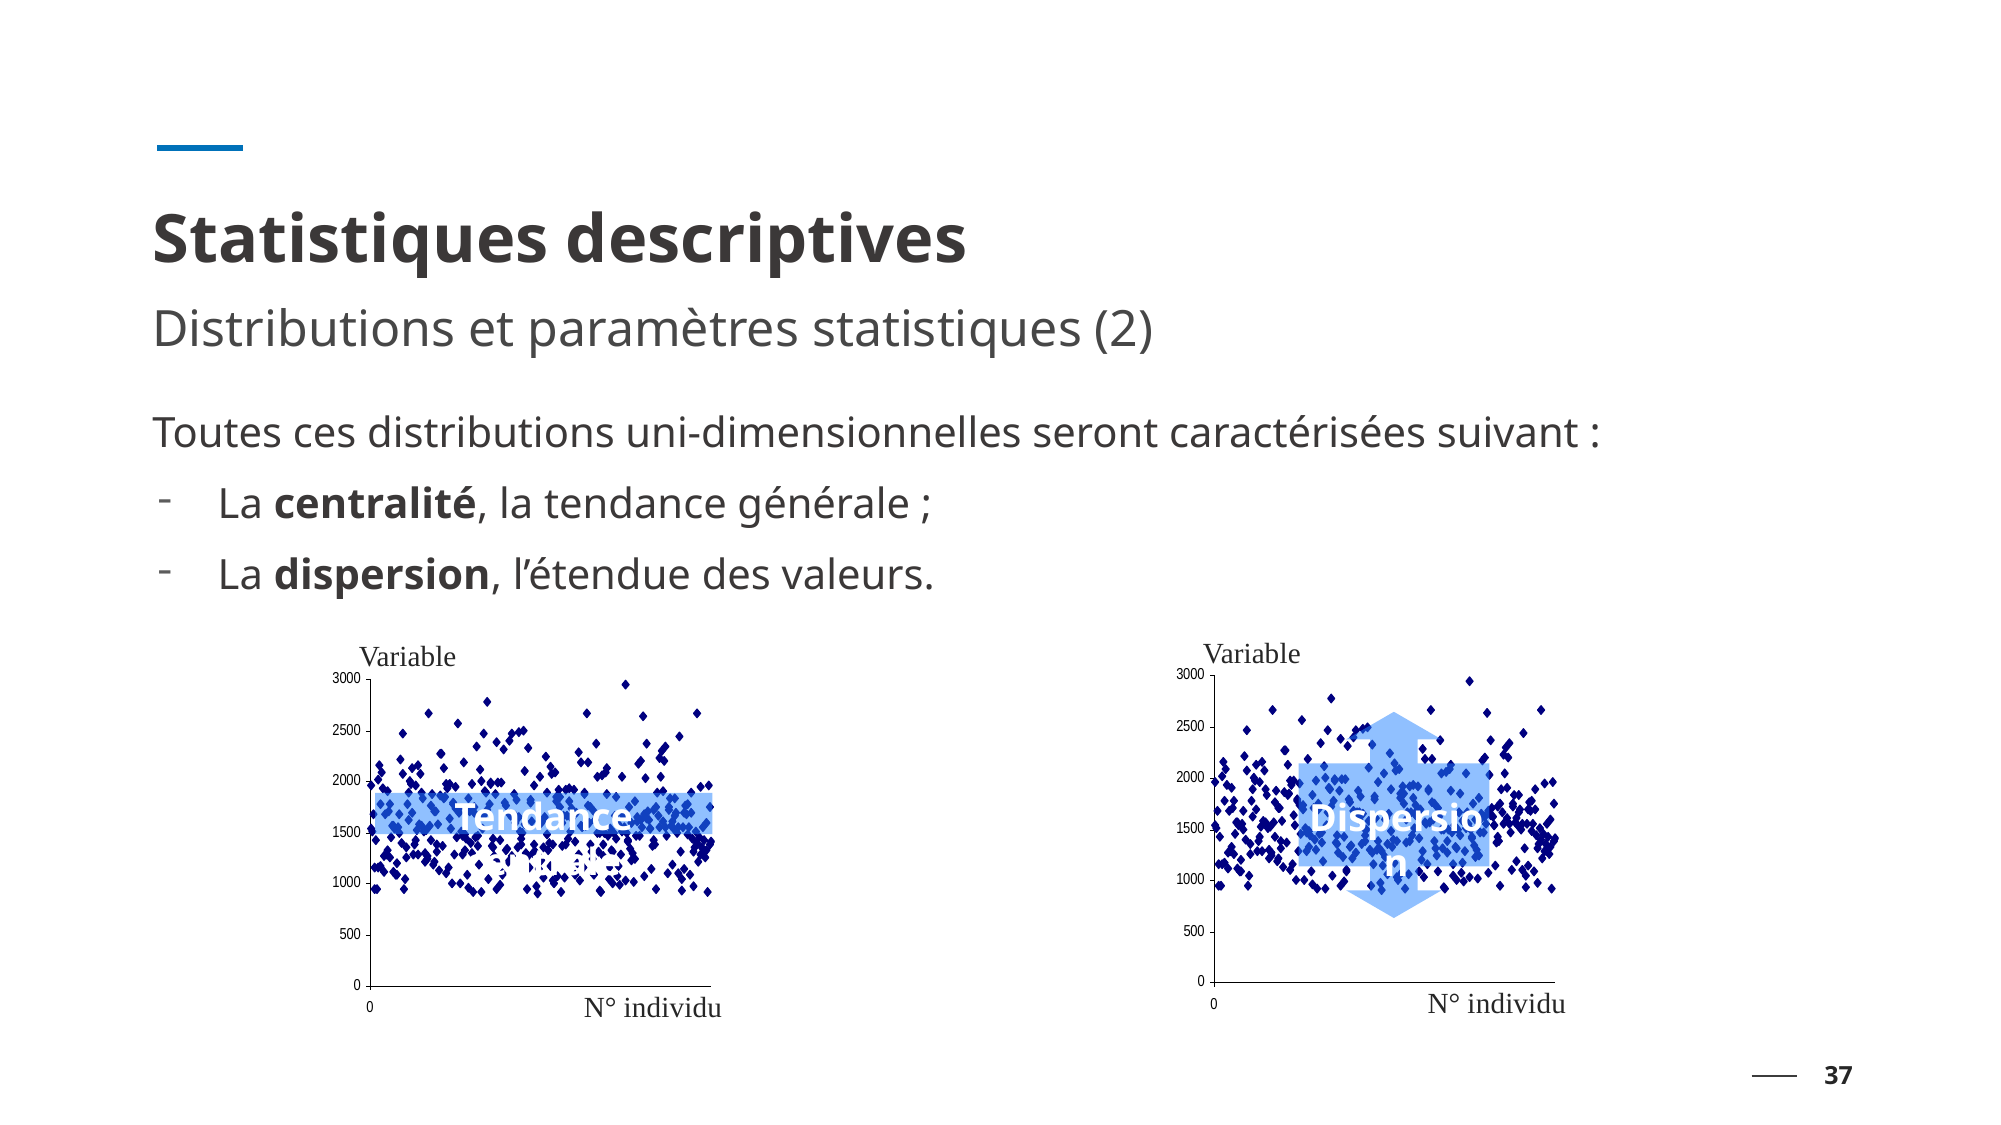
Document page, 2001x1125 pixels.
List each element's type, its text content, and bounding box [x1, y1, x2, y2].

list Distributions et paramètres statistiques (2) [137, 304, 1863, 350]
title Statistiques descriptives [137, 131, 1863, 304]
list Toutes ces distributions uni-dimensionnelles seront caractérisées suivant : La centralité, la tendance générale ; La dispersion, l’étendue des valeurs. [137, 398, 1863, 994]
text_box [312, 630, 744, 1047]
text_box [1156, 626, 1588, 1043]
slide_number 37 [1809, 1046, 1899, 1107]
